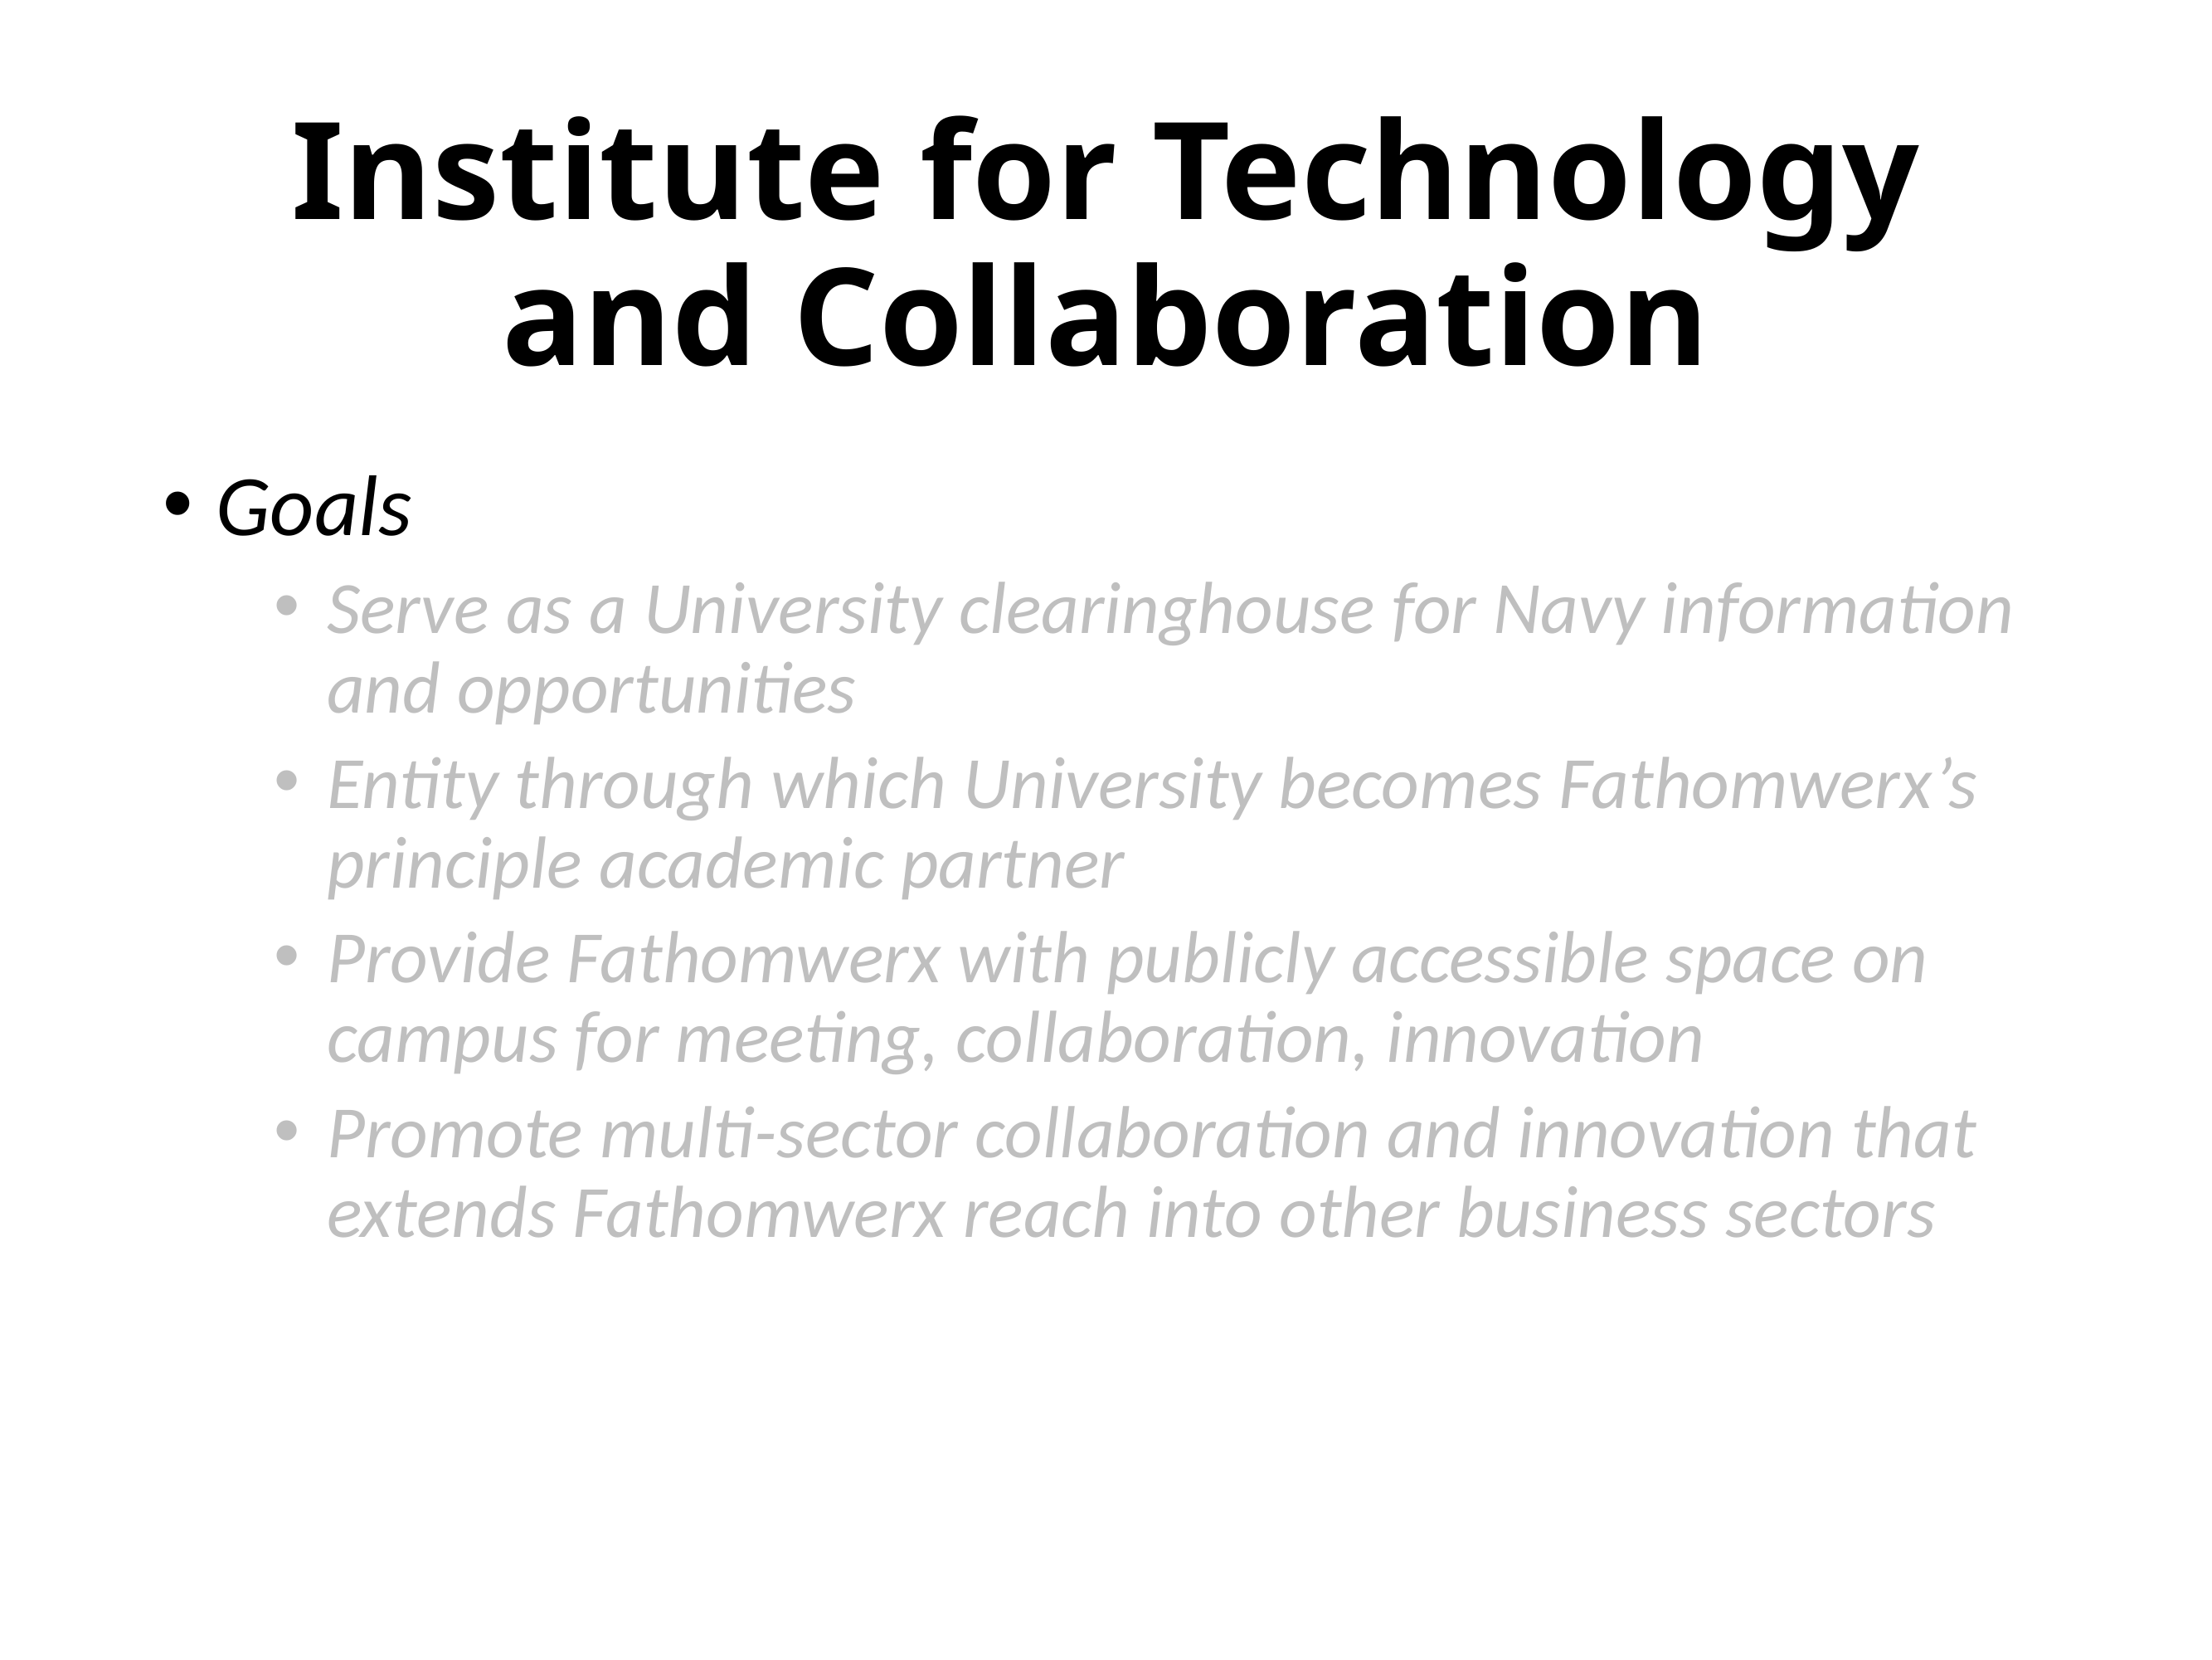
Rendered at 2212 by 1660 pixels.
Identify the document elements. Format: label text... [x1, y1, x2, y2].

title Institute for Technology and Collaboration [152, 88, 2060, 409]
list Goals Serve as a University clearinghouse for Navy information and opportunities Entity through which University becomes Fathomwerx’s principle academic partner Provide Fathomwerx with publicly accessible space on campus for meeting, collaboration, innovation Promote multi-sector collaboration and innovation that extends Fathomwerx reach into other business sectors [124, 455, 2088, 1497]
